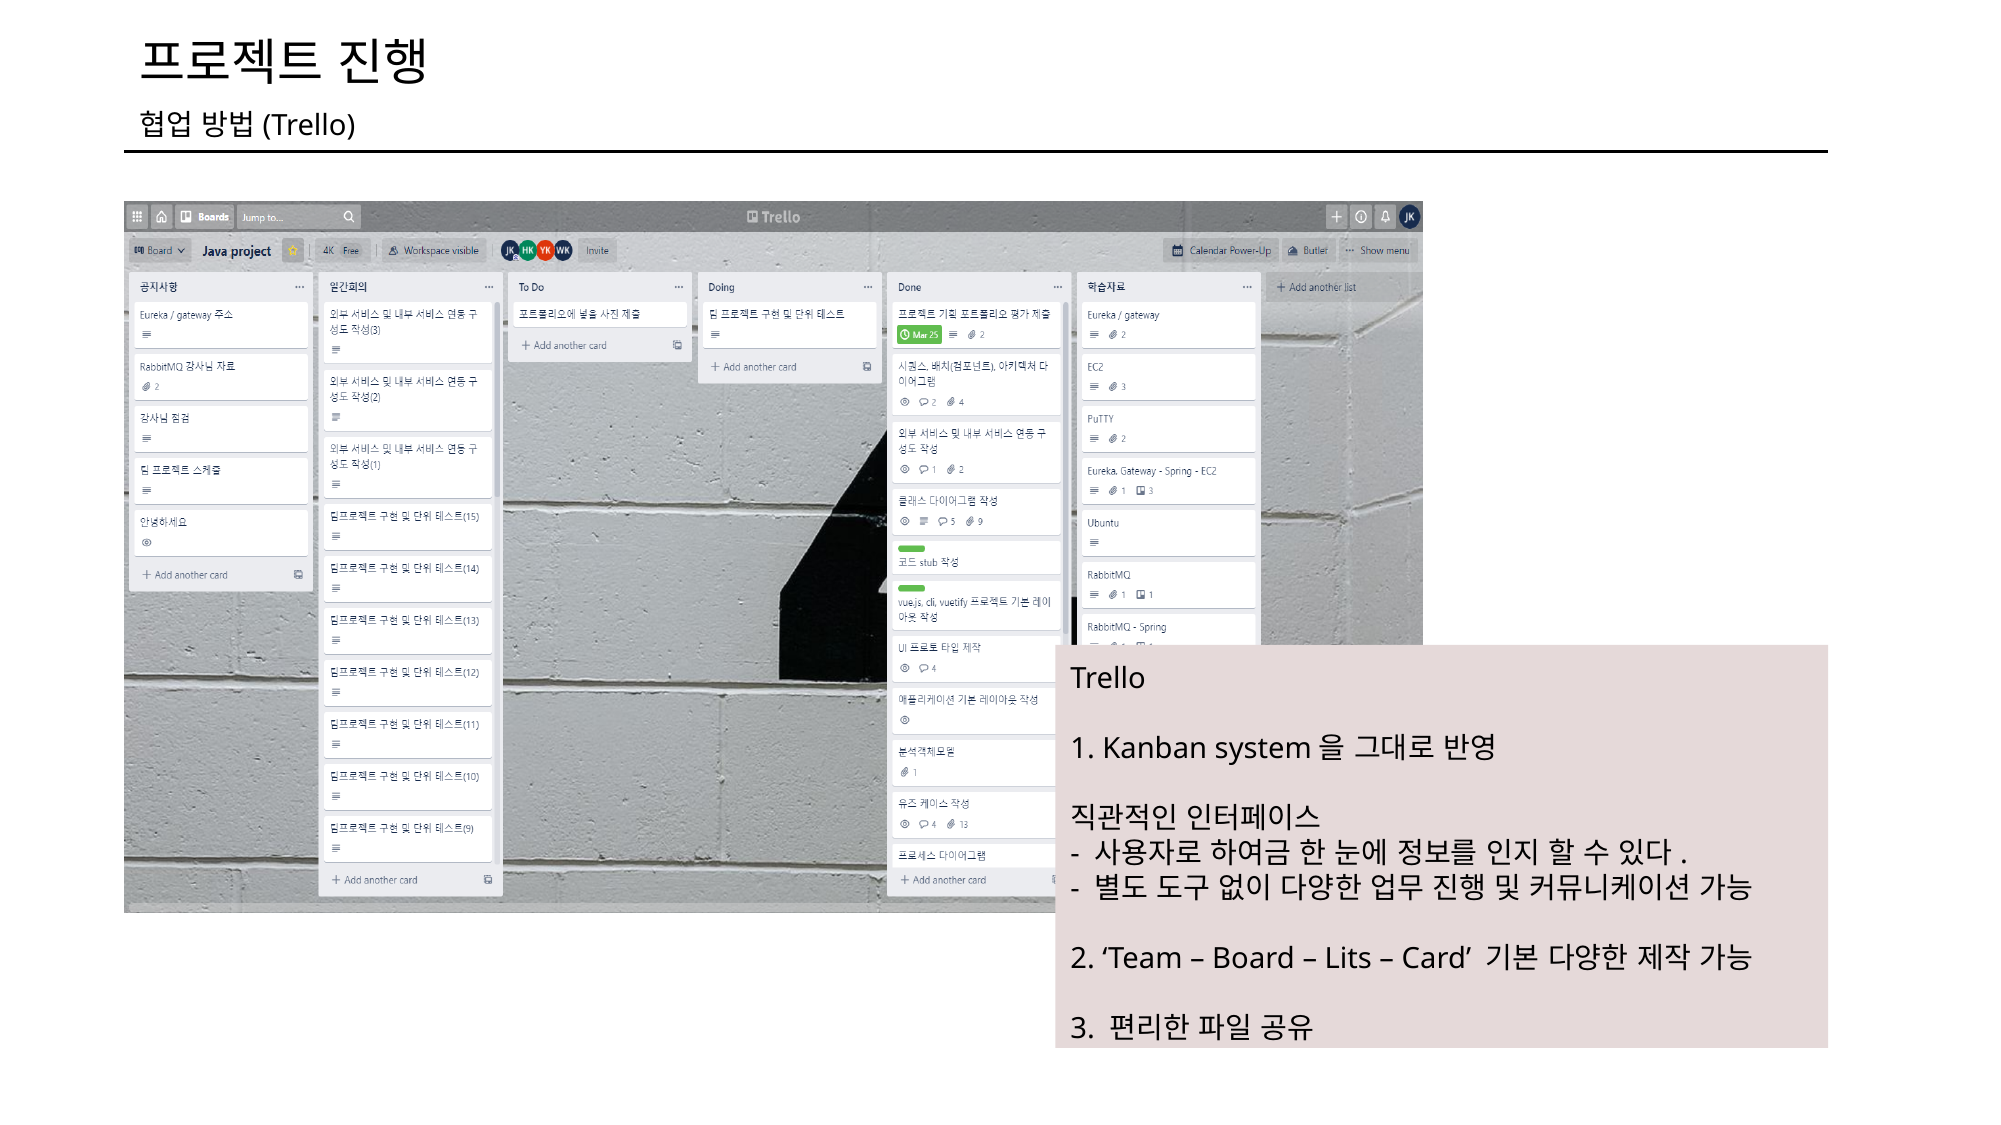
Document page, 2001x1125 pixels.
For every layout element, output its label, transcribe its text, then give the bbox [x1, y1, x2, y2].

text_box 프로젝트 진행 [124, 23, 720, 99]
text_box 협업 방법(Trello) [124, 99, 720, 149]
text_box Trello 1. Kanban system을 그대로 반영 직관적인 인터페이스 - 사용자로 하여금 한 눈에 정보를 인지 할 수 있다. - 별도 도구 없이 다양한 업무 진행 및 커뮤니케이션 가능 2. ‘Team – Board – Lits – Card’ 기본 다양한 제작 가능 3. 편리한 파일 공유 [1055, 644, 1829, 1048]
picture [123, 200, 1423, 913]
